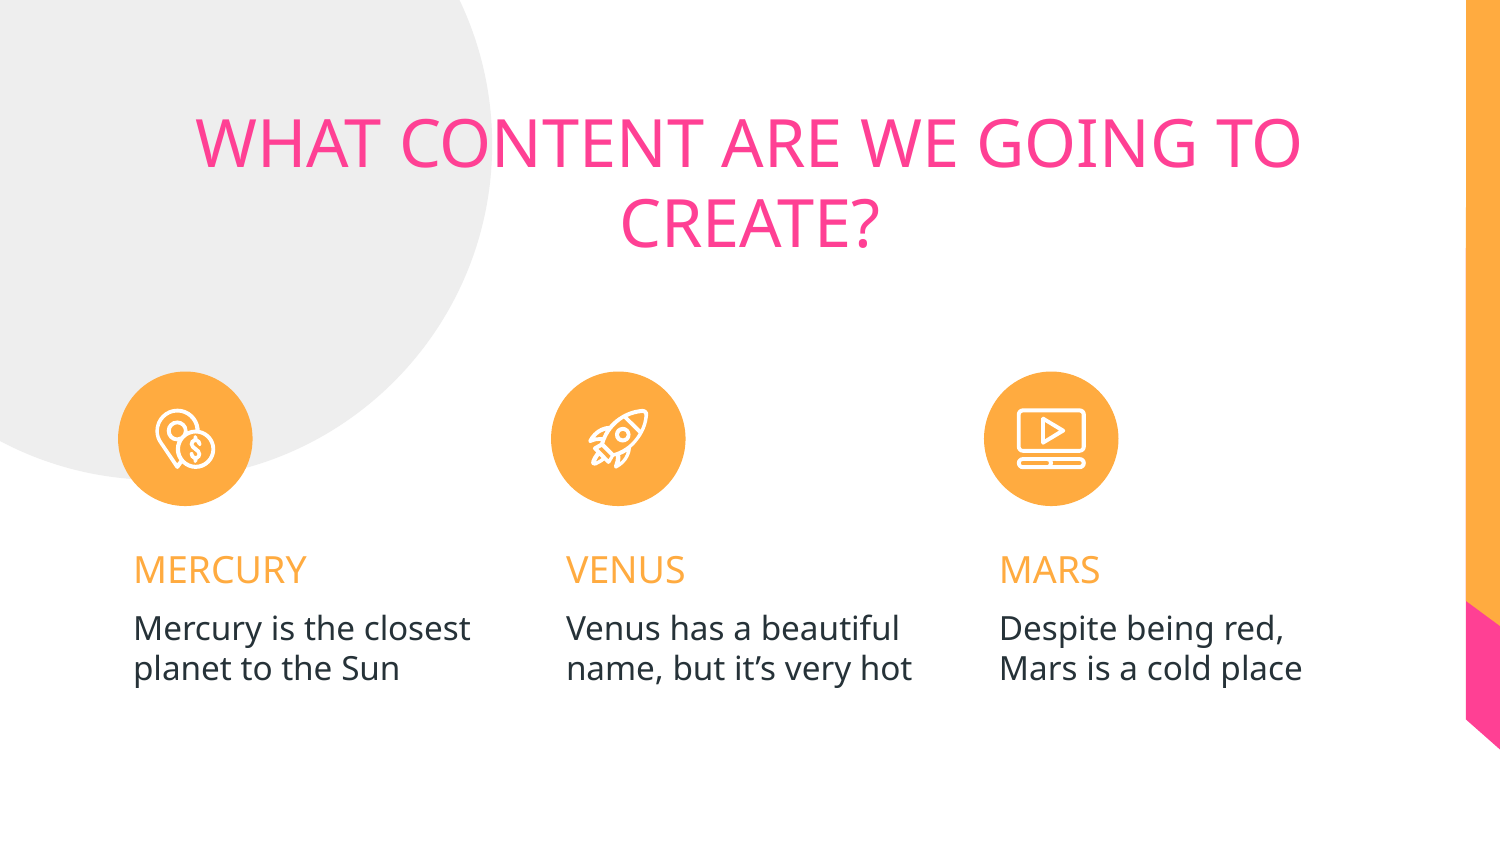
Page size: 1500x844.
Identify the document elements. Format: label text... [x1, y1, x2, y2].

subtitle MARS [984, 531, 1382, 586]
subtitle MERCURY [118, 531, 516, 586]
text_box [550, 371, 686, 507]
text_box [117, 371, 253, 507]
subtitle Venus has a beautiful name, but it’s very hot [551, 592, 949, 701]
subtitle Mercury is the closest planet to the Sun [118, 592, 516, 701]
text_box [983, 371, 1119, 507]
subtitle VENUS [551, 531, 949, 586]
subtitle Despite being red, Mars is a cold place [984, 592, 1382, 701]
title WHAT CONTENT ARE WE GOING TO CREATE? [118, 85, 1382, 280]
